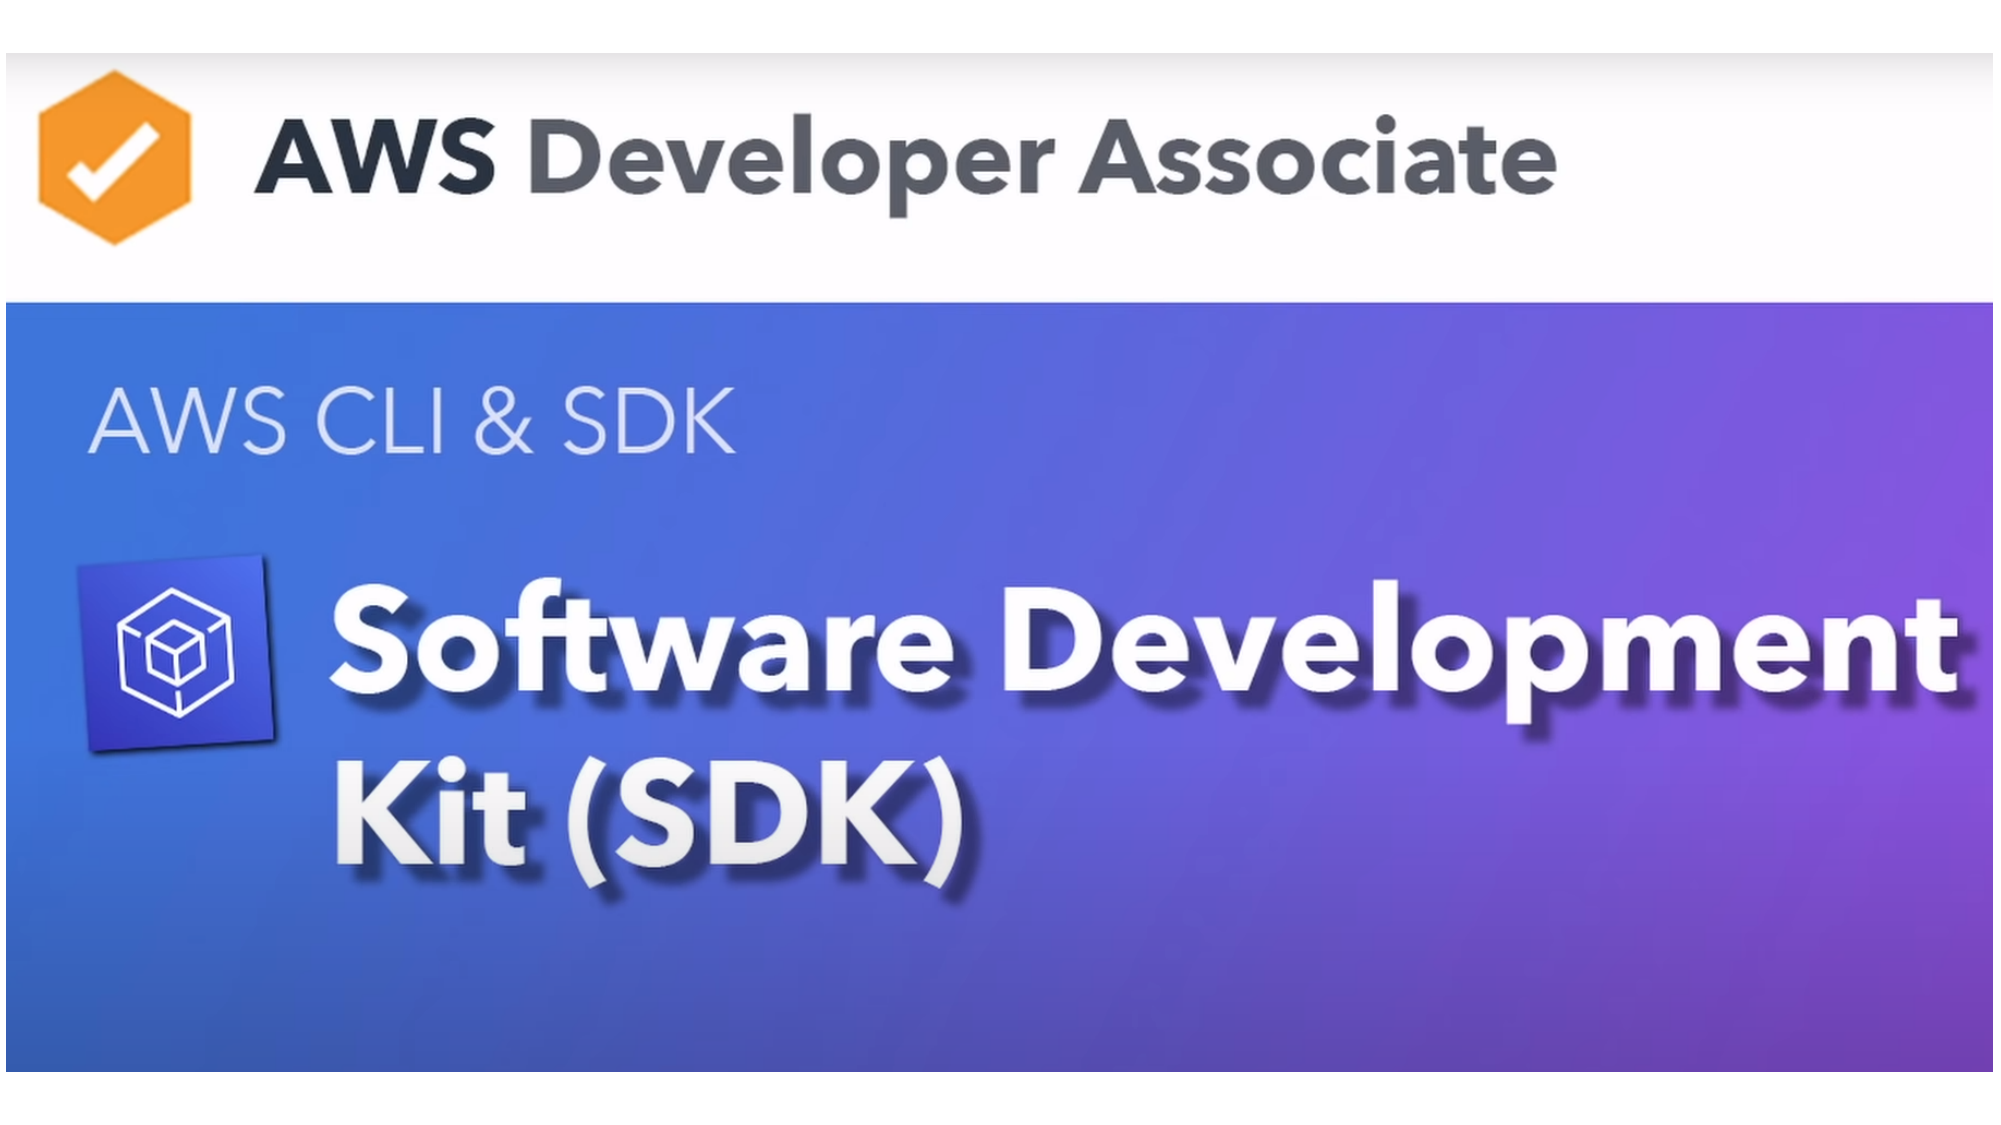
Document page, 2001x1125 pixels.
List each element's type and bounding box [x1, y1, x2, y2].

picture [6, 53, 1994, 1072]
